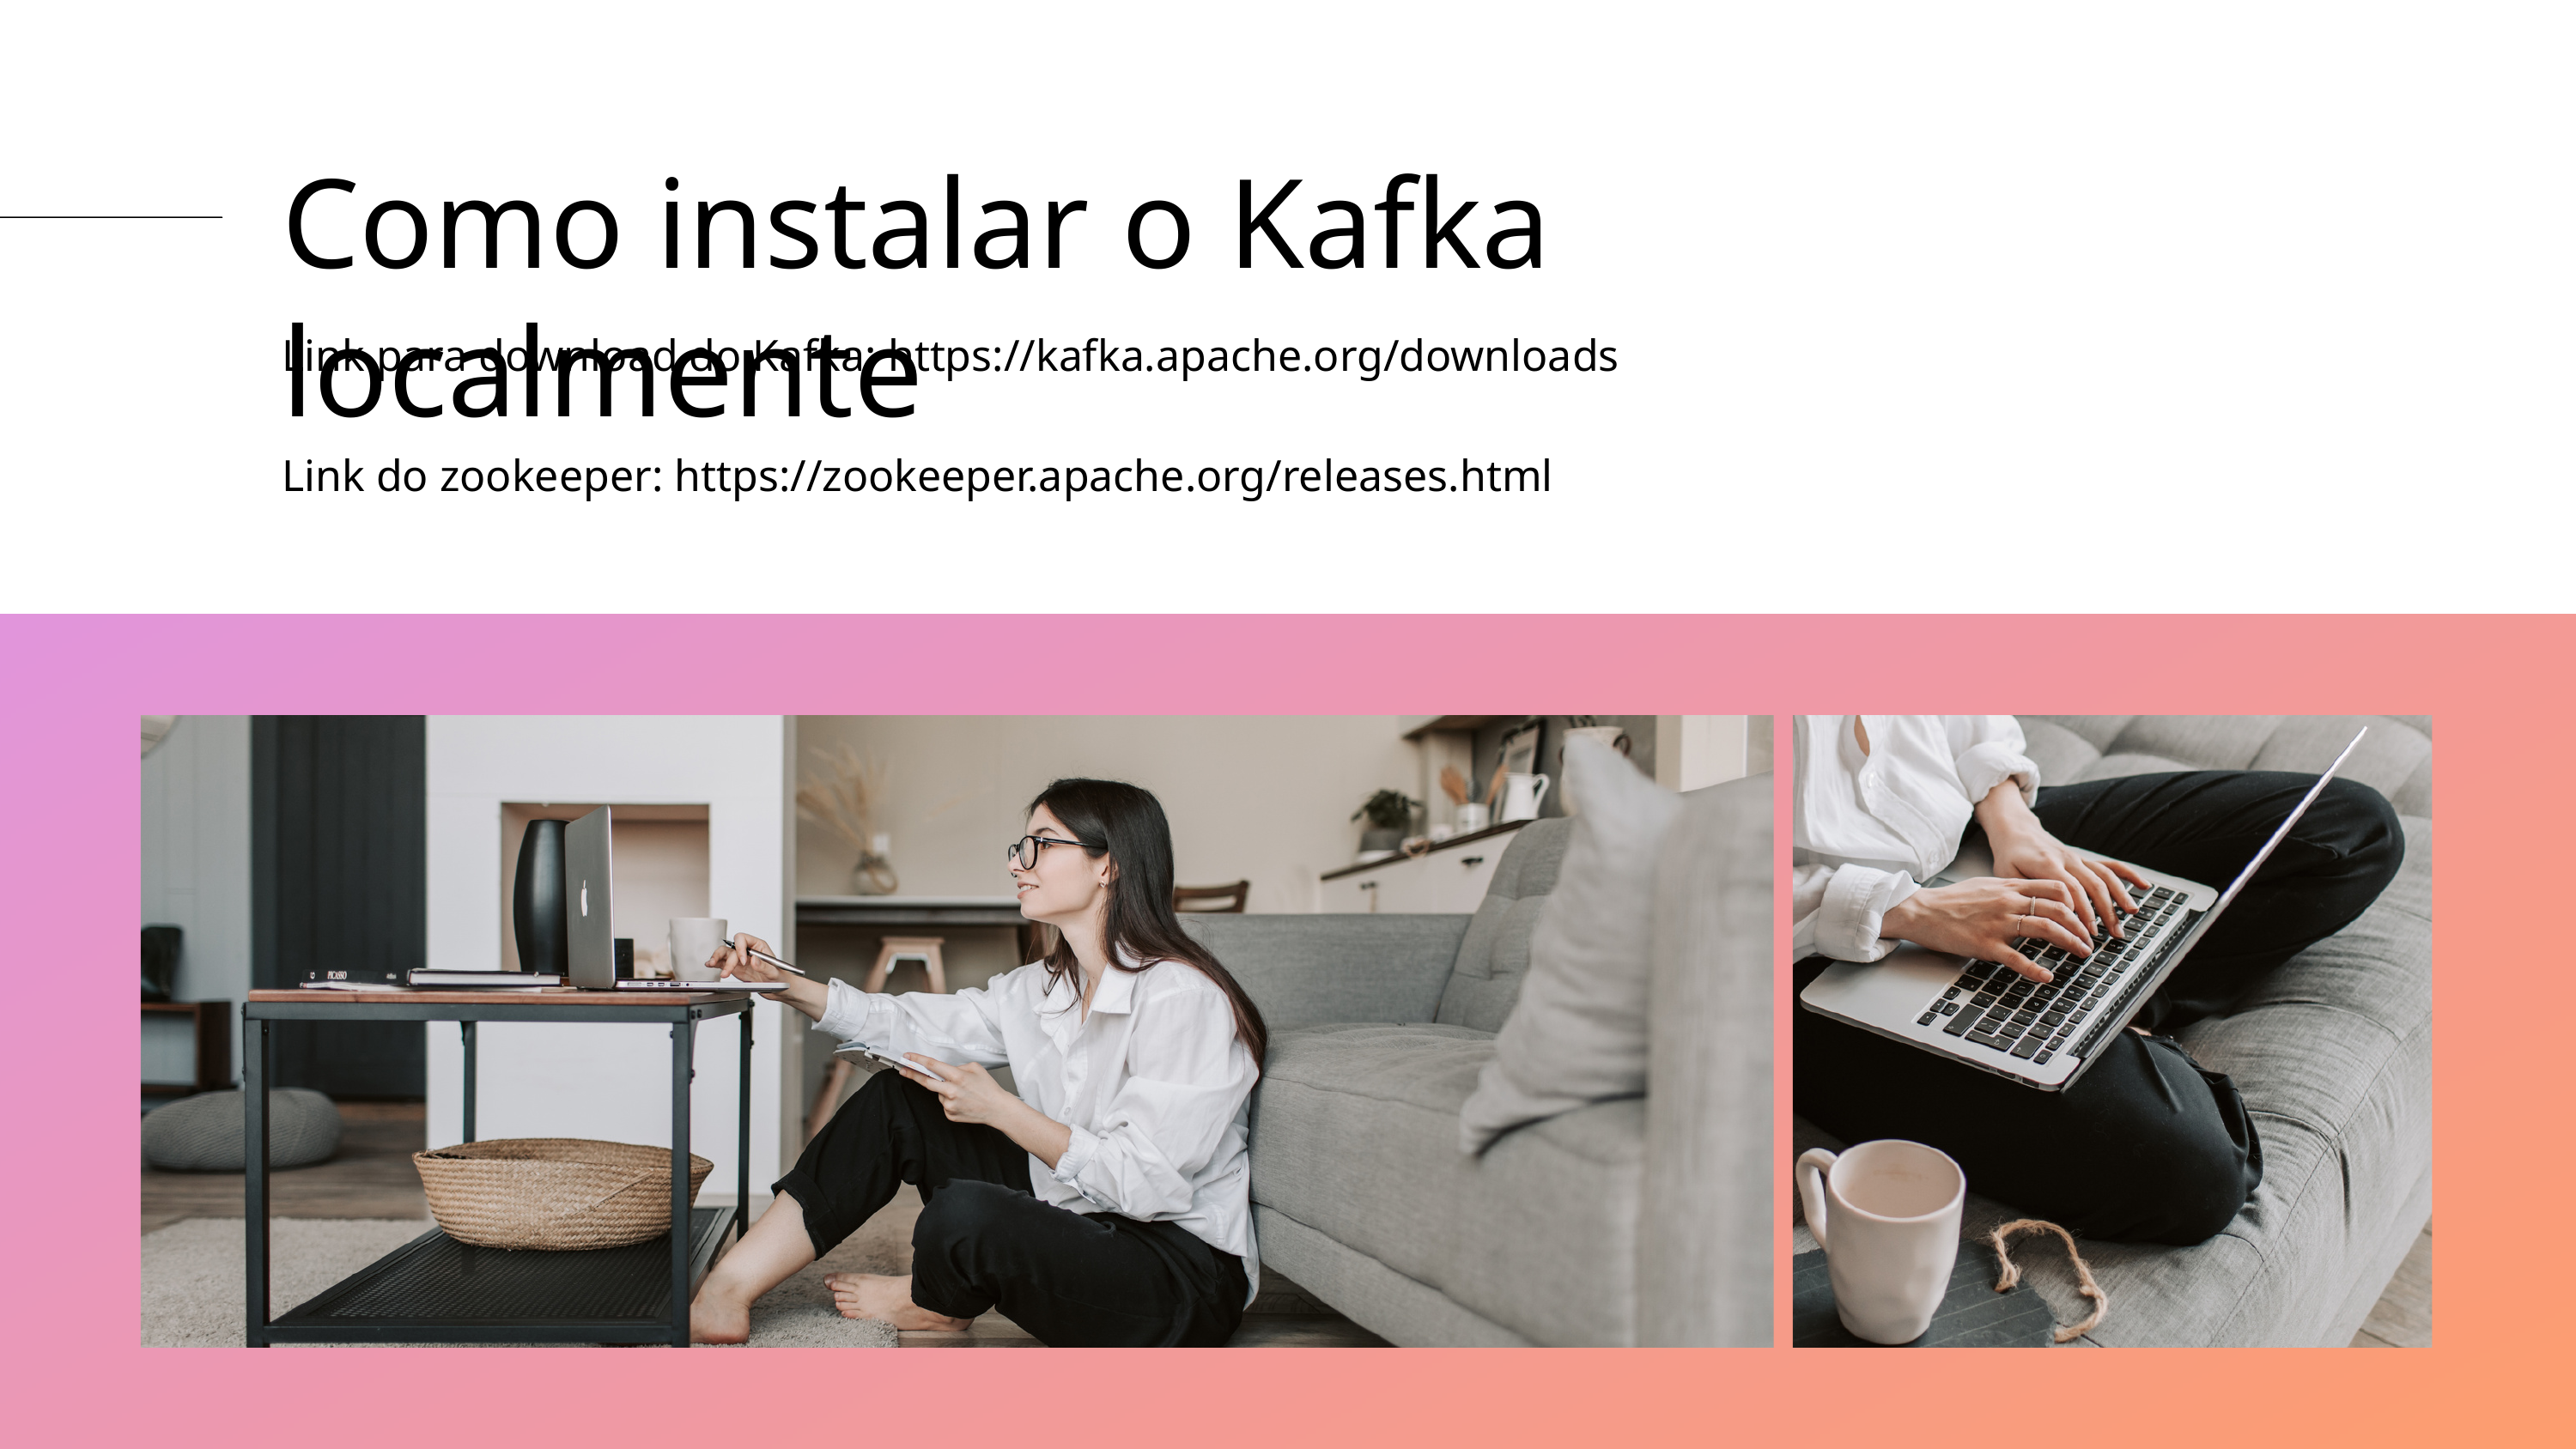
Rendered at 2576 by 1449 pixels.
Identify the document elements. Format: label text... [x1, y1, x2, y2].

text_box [140, 714, 1774, 1349]
text_box Como instalar o Kafka localmente [282, 144, 2141, 441]
text_box Link para download do Kafka: https://kafka.apache.org/downloads Link do zookeeper: https://zookeeper.apache.org/releases.html [282, 441, 2141, 561]
picture [0, 614, 2576, 1449]
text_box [1792, 714, 2433, 1349]
